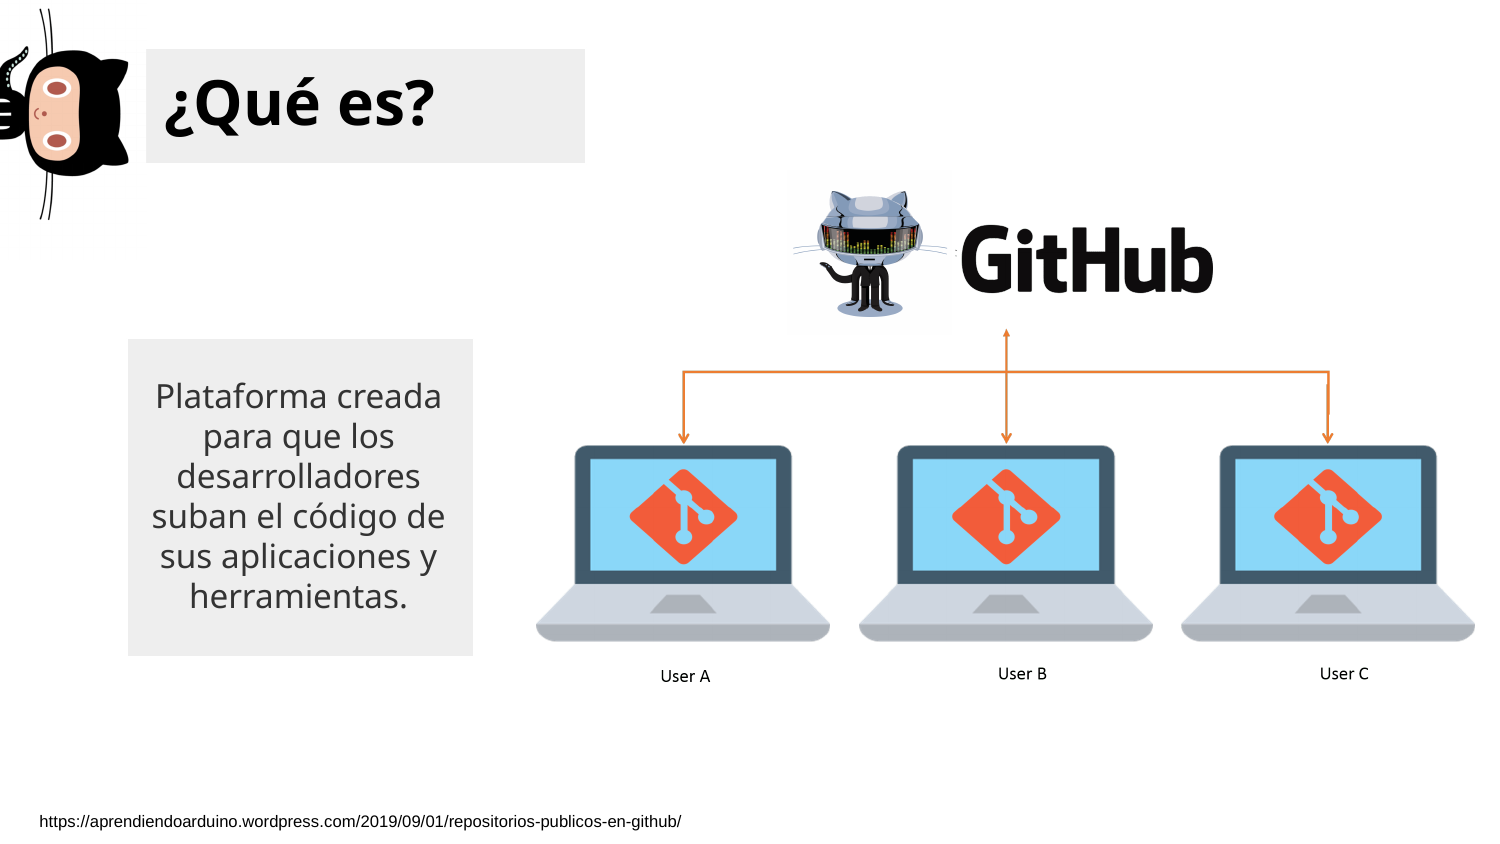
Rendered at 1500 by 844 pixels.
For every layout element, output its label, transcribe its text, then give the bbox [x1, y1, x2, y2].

text_box https://aprendiendoarduino.wordpress.com/2019/09/01/repositorios-publicos-en-github/ [24, 801, 1426, 842]
text_box [170, 47, 587, 165]
text_box ¿Qué es? [170, 48, 454, 154]
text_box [126, 338, 474, 658]
picture [0, 0, 202, 260]
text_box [535, 163, 1476, 699]
